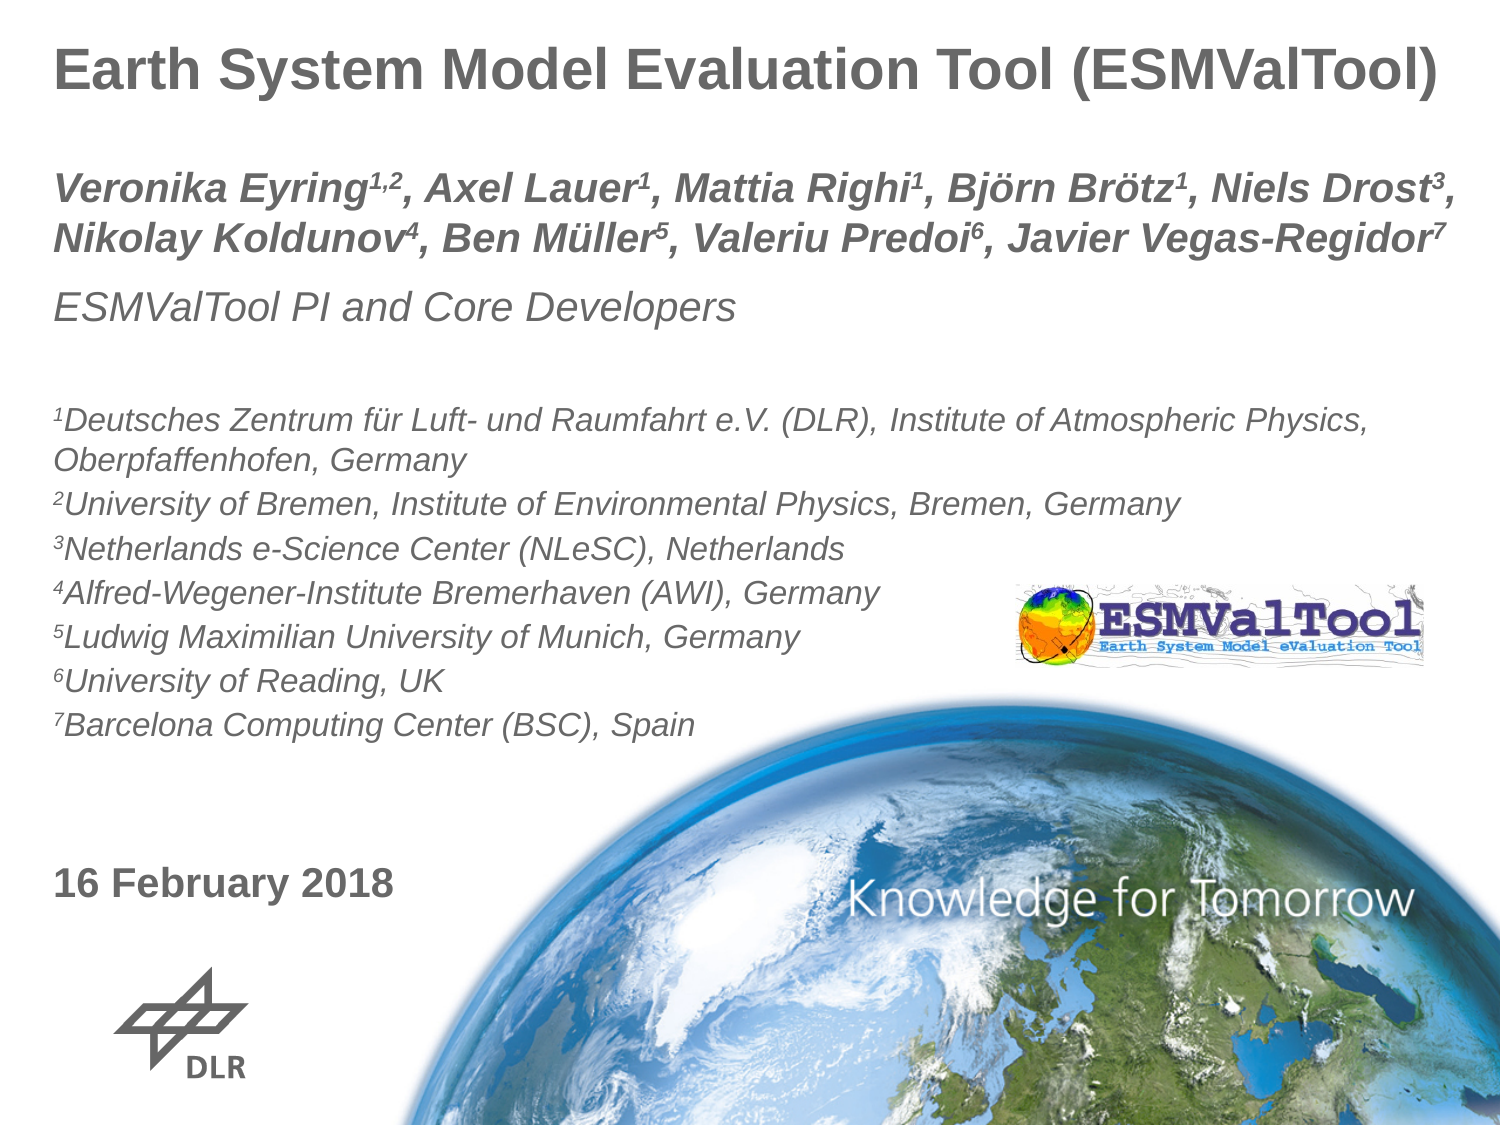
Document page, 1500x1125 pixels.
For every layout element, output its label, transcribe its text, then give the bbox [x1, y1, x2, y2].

picture [0, 0, 1500, 1125]
title Earth System Model Evaluation Tool (ESMValTool) [52, 30, 1483, 160]
picture [1015, 584, 1424, 668]
subtitle Veronika Eyring1,2, Axel Lauer1, Mattia Righi1, Björn Brötz1, Niels Drost3, Nikolay Koldunov4, Ben Müller5, Valeriu Predoi6, Javier Vegas-Regidor7 ESMValTool PI and Core Developers 1Deutsches Zentrum für Luft- und Raumfahrt e.V. (DLR), Institute of Atmospheric Physics, Oberpfaffenhofen, Germany 2University of Bremen, Institute of Environmental Physics, Bremen, Germany 3Netherlands e-Science Center (NLeSC), Netherlands 4Alfred-Wegener-Institute Bremerhaven (AWI), Germany 5Ludwig Maximilian University of Munich, Germany 6University of Reading, UK 7Barcelona Computing Center (BSC), Spain 16 February 2018 [52, 160, 1500, 799]
